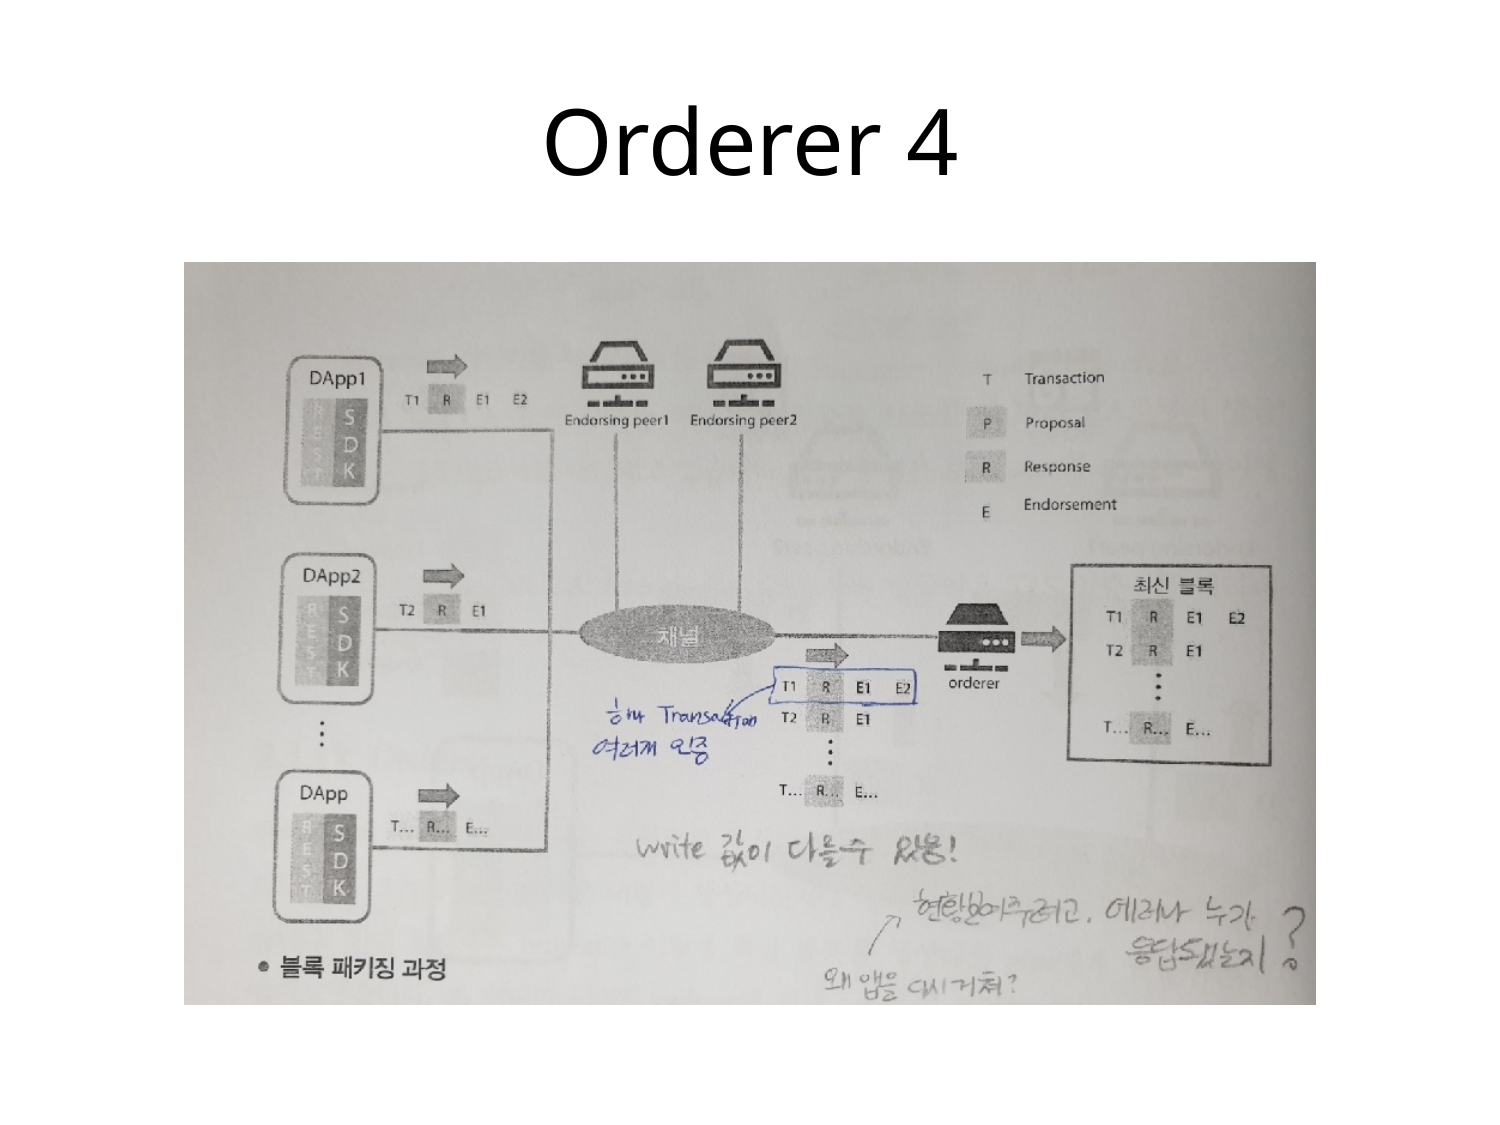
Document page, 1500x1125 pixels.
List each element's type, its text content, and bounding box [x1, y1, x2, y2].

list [183, 262, 1316, 1006]
title Orderer 4 [75, 45, 1425, 233]
